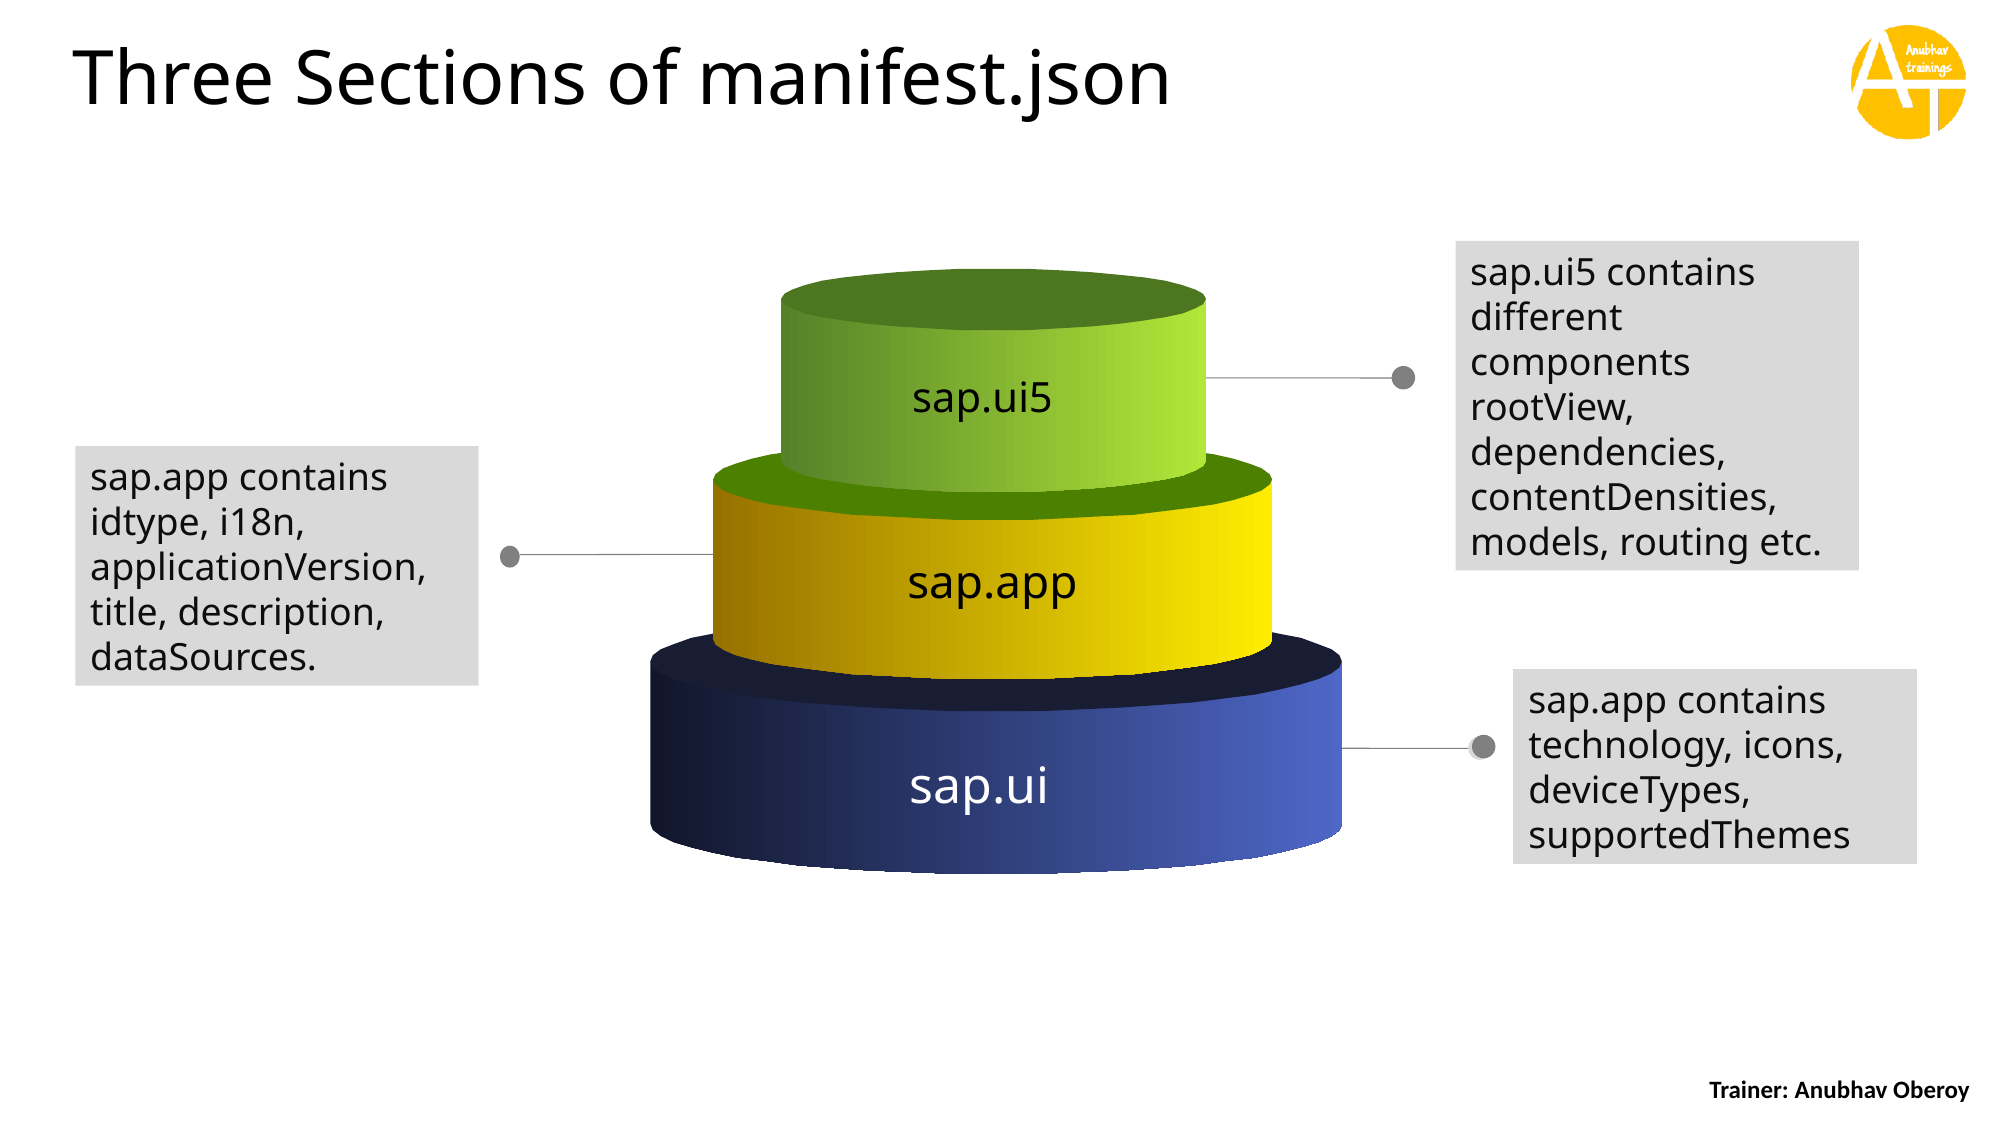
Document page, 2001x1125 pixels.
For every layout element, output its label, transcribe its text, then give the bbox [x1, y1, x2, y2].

title Three Sections of manifest.json [57, 33, 1558, 127]
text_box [1197, 240, 1859, 529]
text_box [650, 268, 1342, 874]
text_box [1342, 669, 1917, 866]
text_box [75, 446, 650, 689]
picture [1839, 17, 1972, 149]
text_box Trainer: Anubhav Oberoy [1657, 1069, 2000, 1108]
